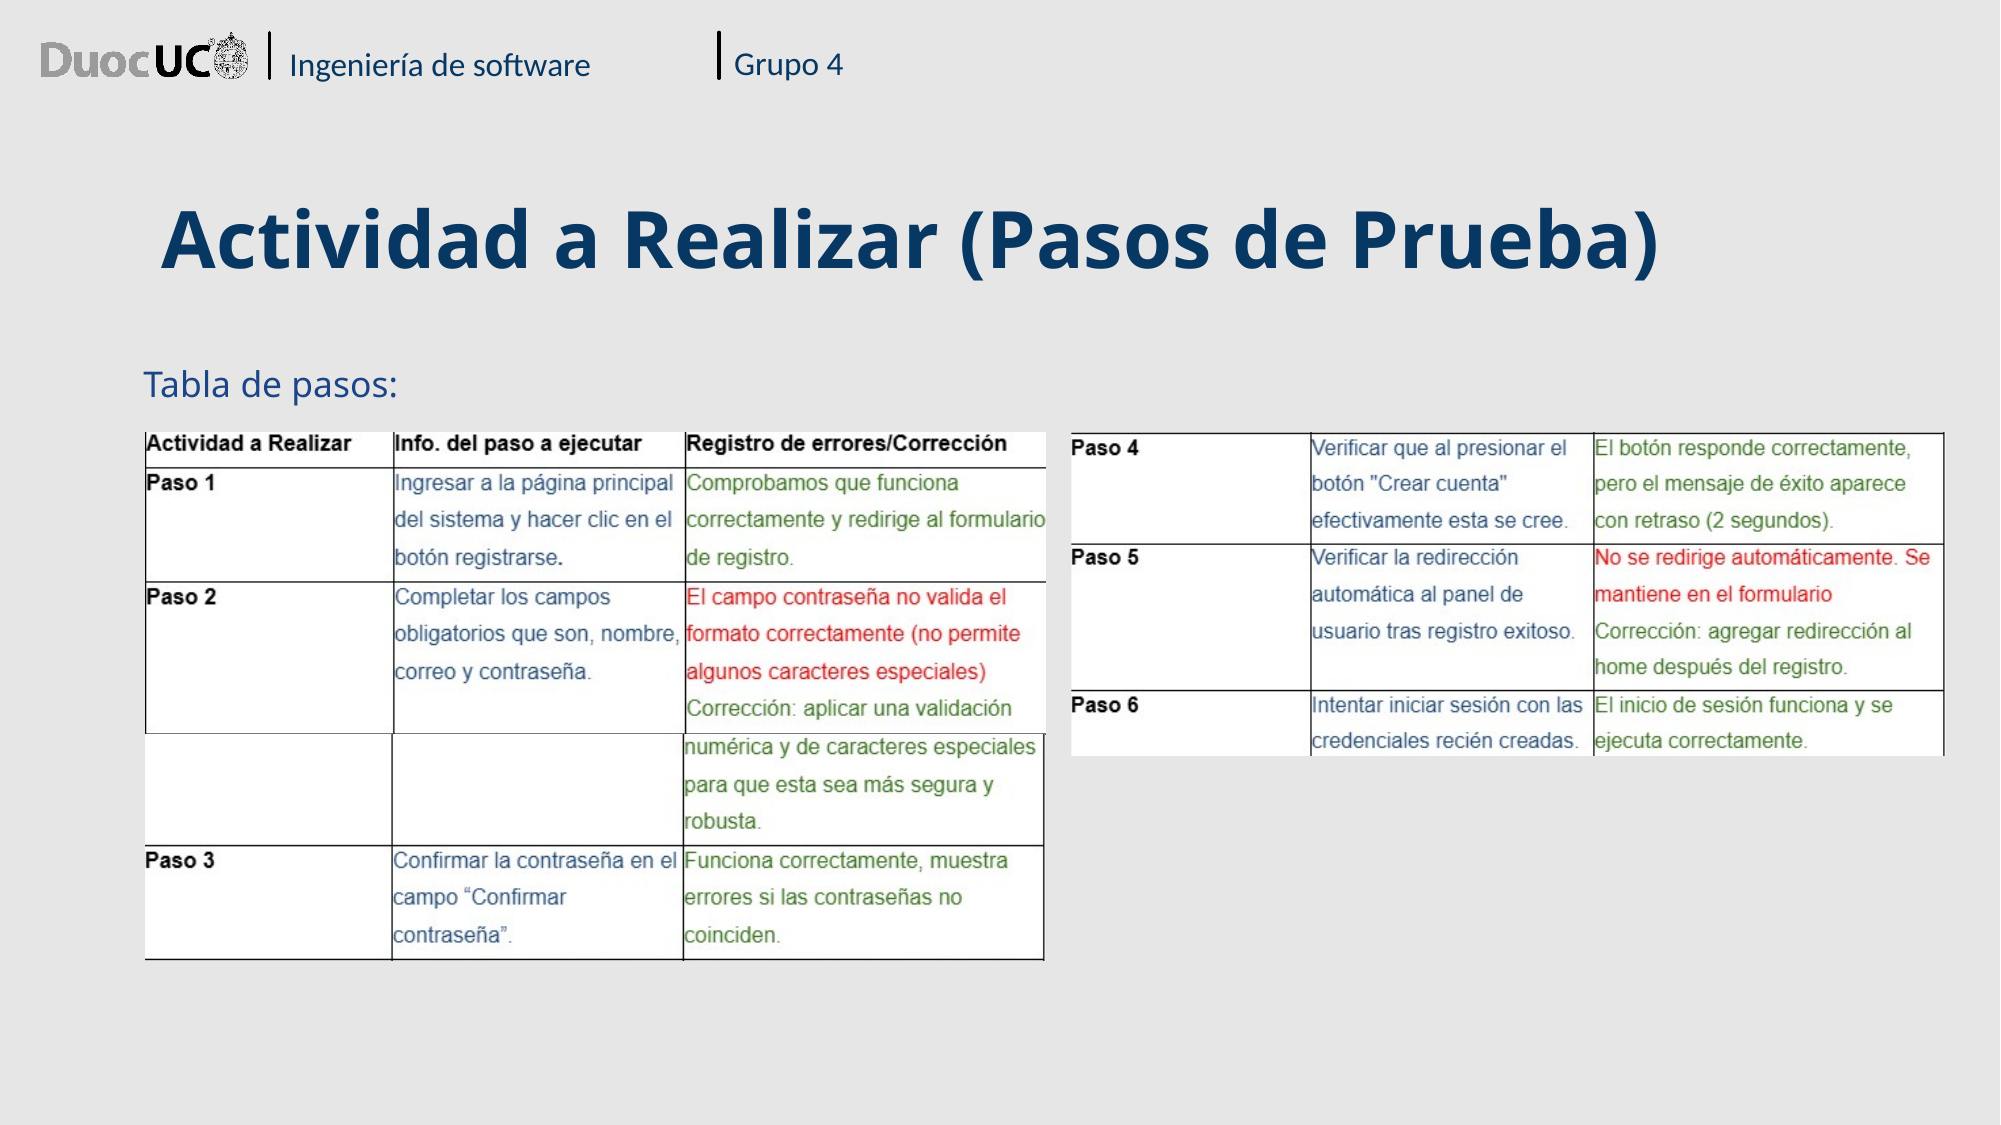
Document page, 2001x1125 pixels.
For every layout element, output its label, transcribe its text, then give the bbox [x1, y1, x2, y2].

picture [144, 431, 1046, 961]
text_box Grupo 4 [719, 31, 1046, 90]
text_box Actividad a Realizar (Pasos de Prueba) [146, 175, 1854, 293]
text_box Tabla de pasos: [128, 340, 1183, 420]
picture [1070, 431, 1946, 756]
text_box Ingeniería de software [274, 32, 754, 91]
picture [41, 32, 248, 79]
